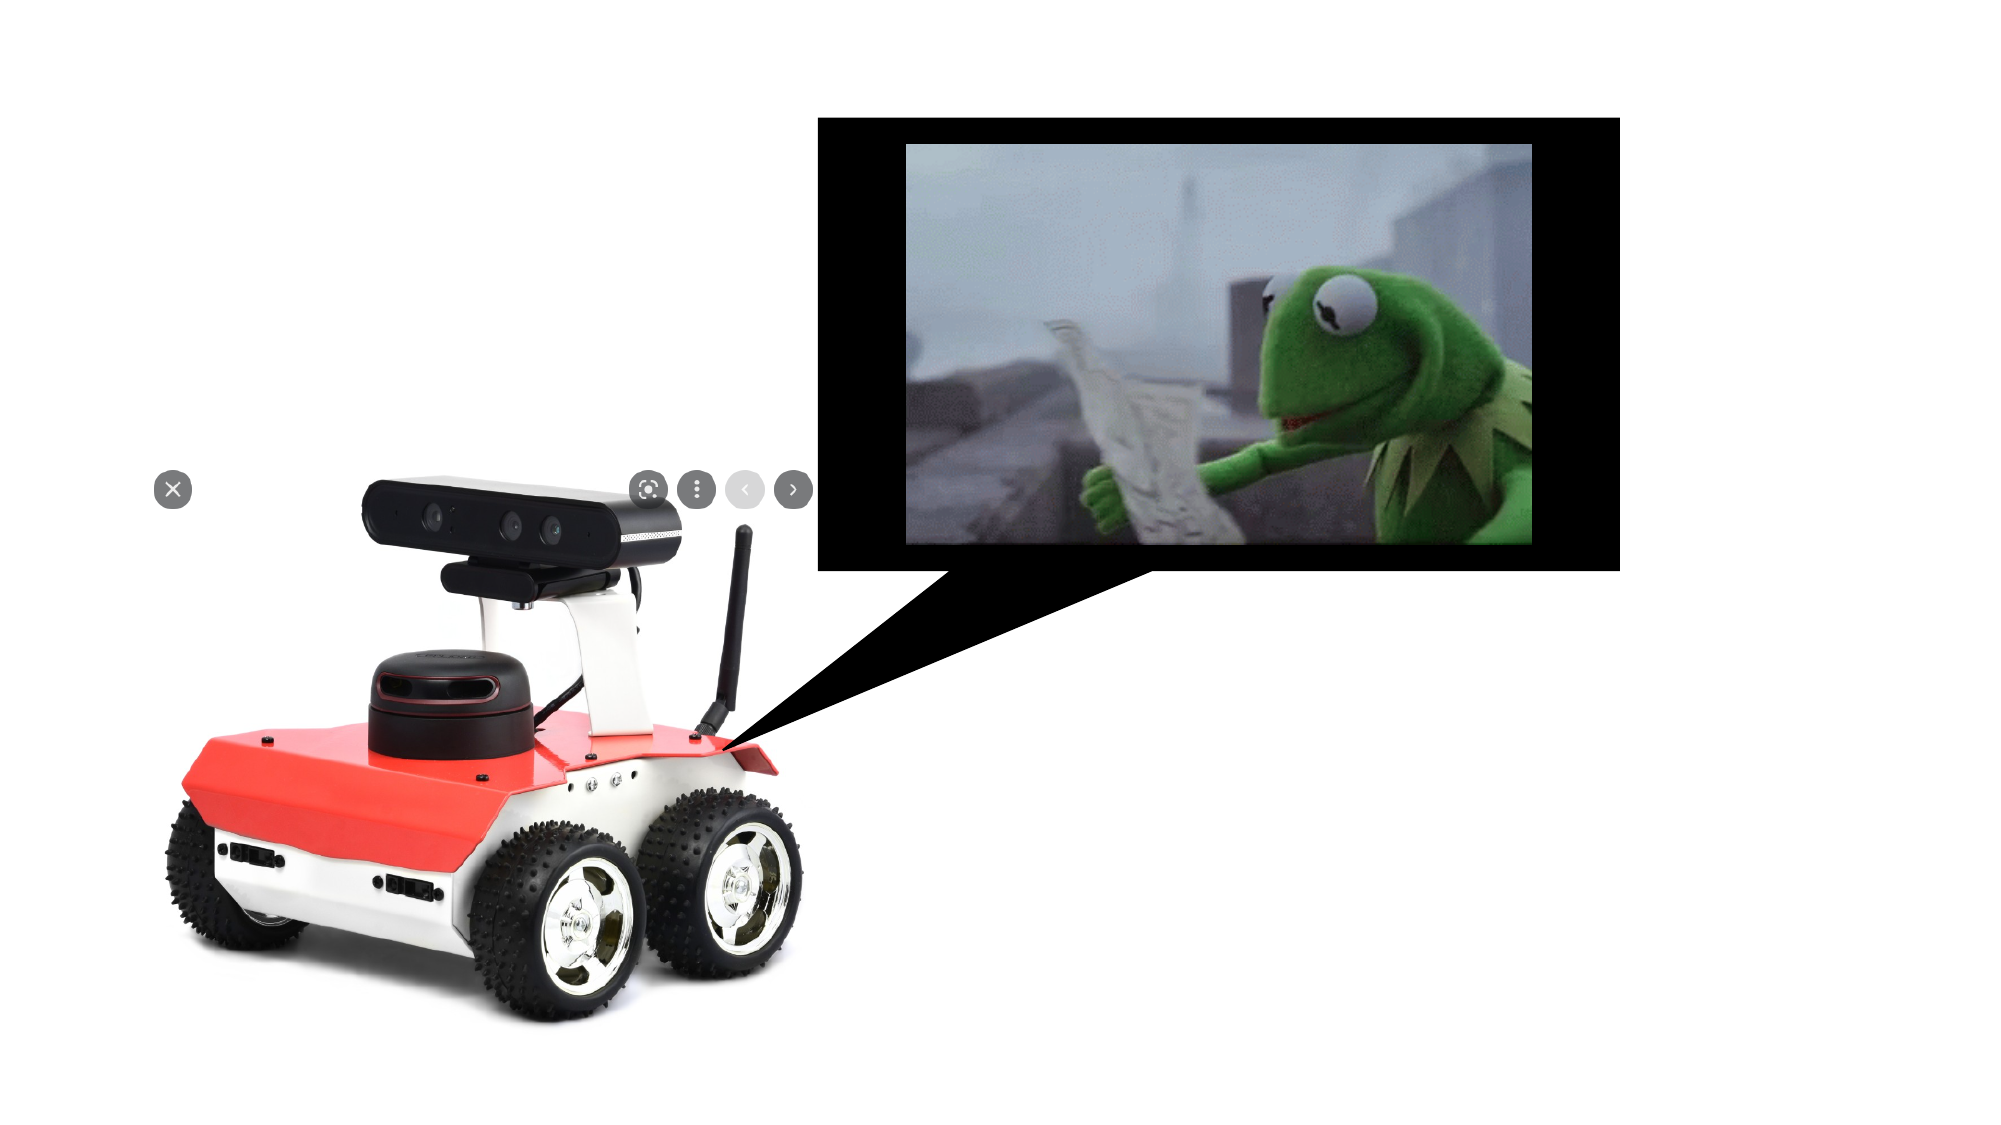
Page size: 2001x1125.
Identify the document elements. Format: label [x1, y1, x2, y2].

picture [150, 461, 819, 1041]
picture [906, 144, 1532, 545]
text_box [817, 117, 1620, 711]
